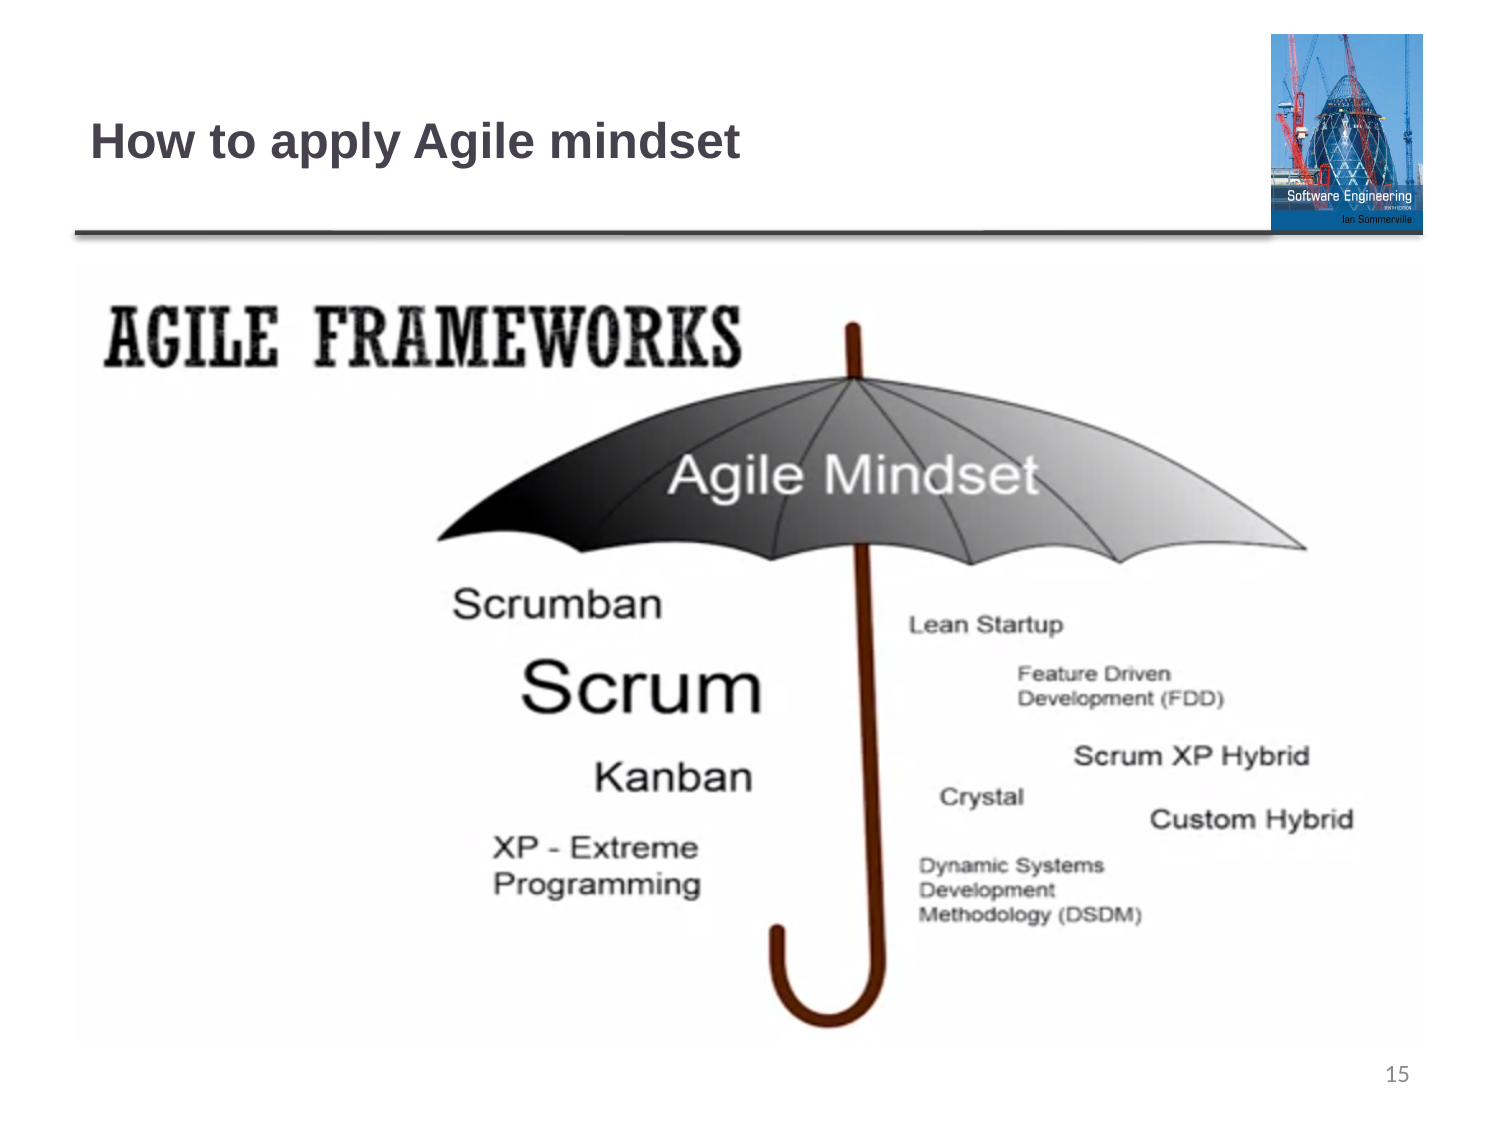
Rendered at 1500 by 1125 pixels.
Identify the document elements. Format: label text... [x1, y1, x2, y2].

title How to apply Agile mindset [74, 44, 1272, 233]
picture [74, 262, 1426, 1043]
picture [1271, 34, 1423, 230]
slide_number 15 [1074, 1051, 1425, 1103]
